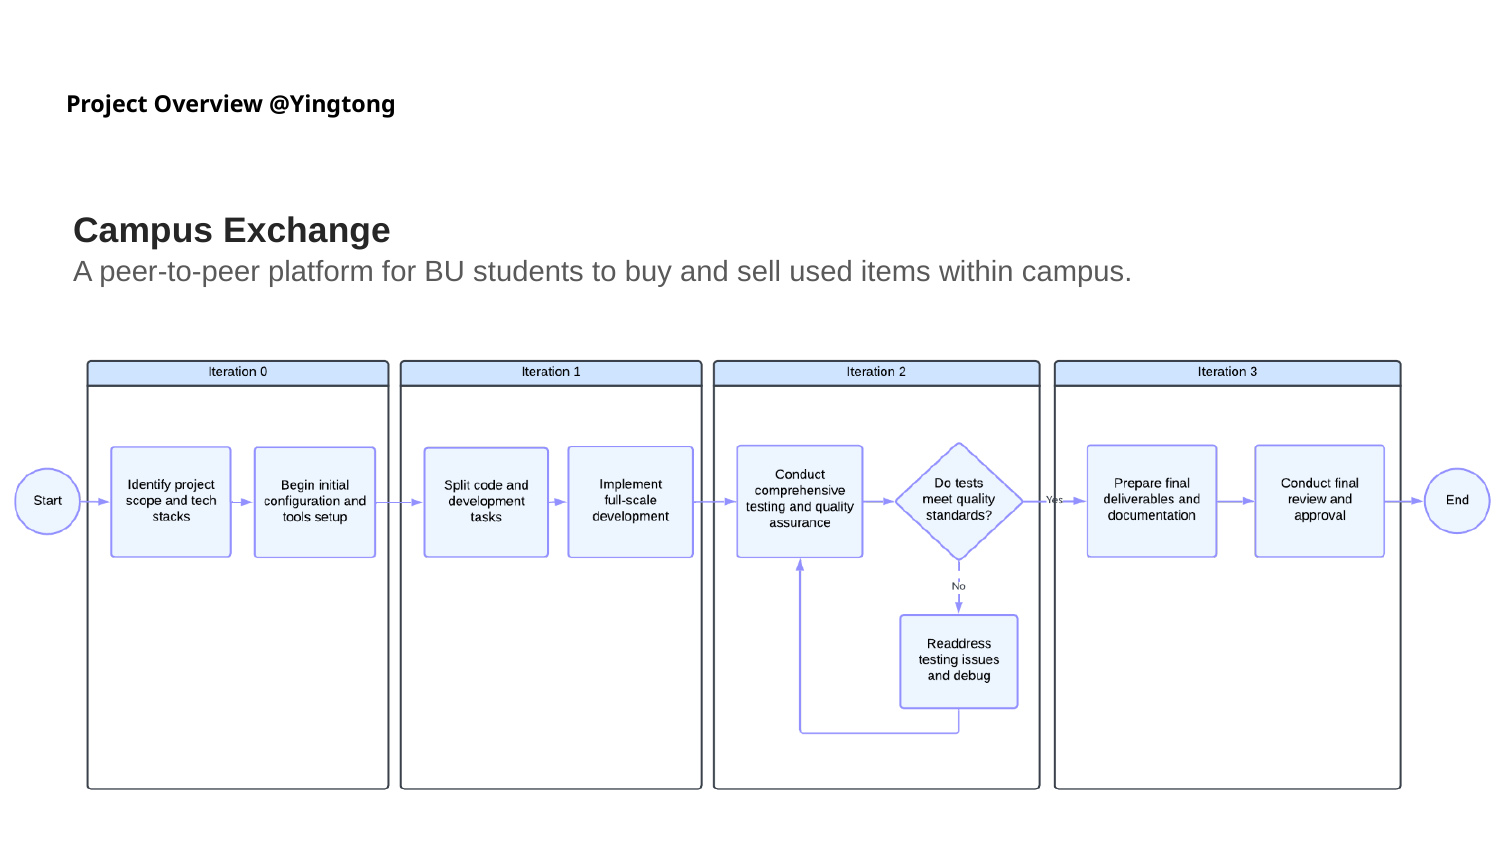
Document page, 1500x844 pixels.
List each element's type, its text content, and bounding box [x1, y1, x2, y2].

title Project Overview @Yingtong [51, 72, 1449, 167]
picture [0, 336, 1500, 844]
list Campus Exchange A peer-to-peer platform for BU students to buy and sell used items within campus. [35, 189, 1331, 334]
